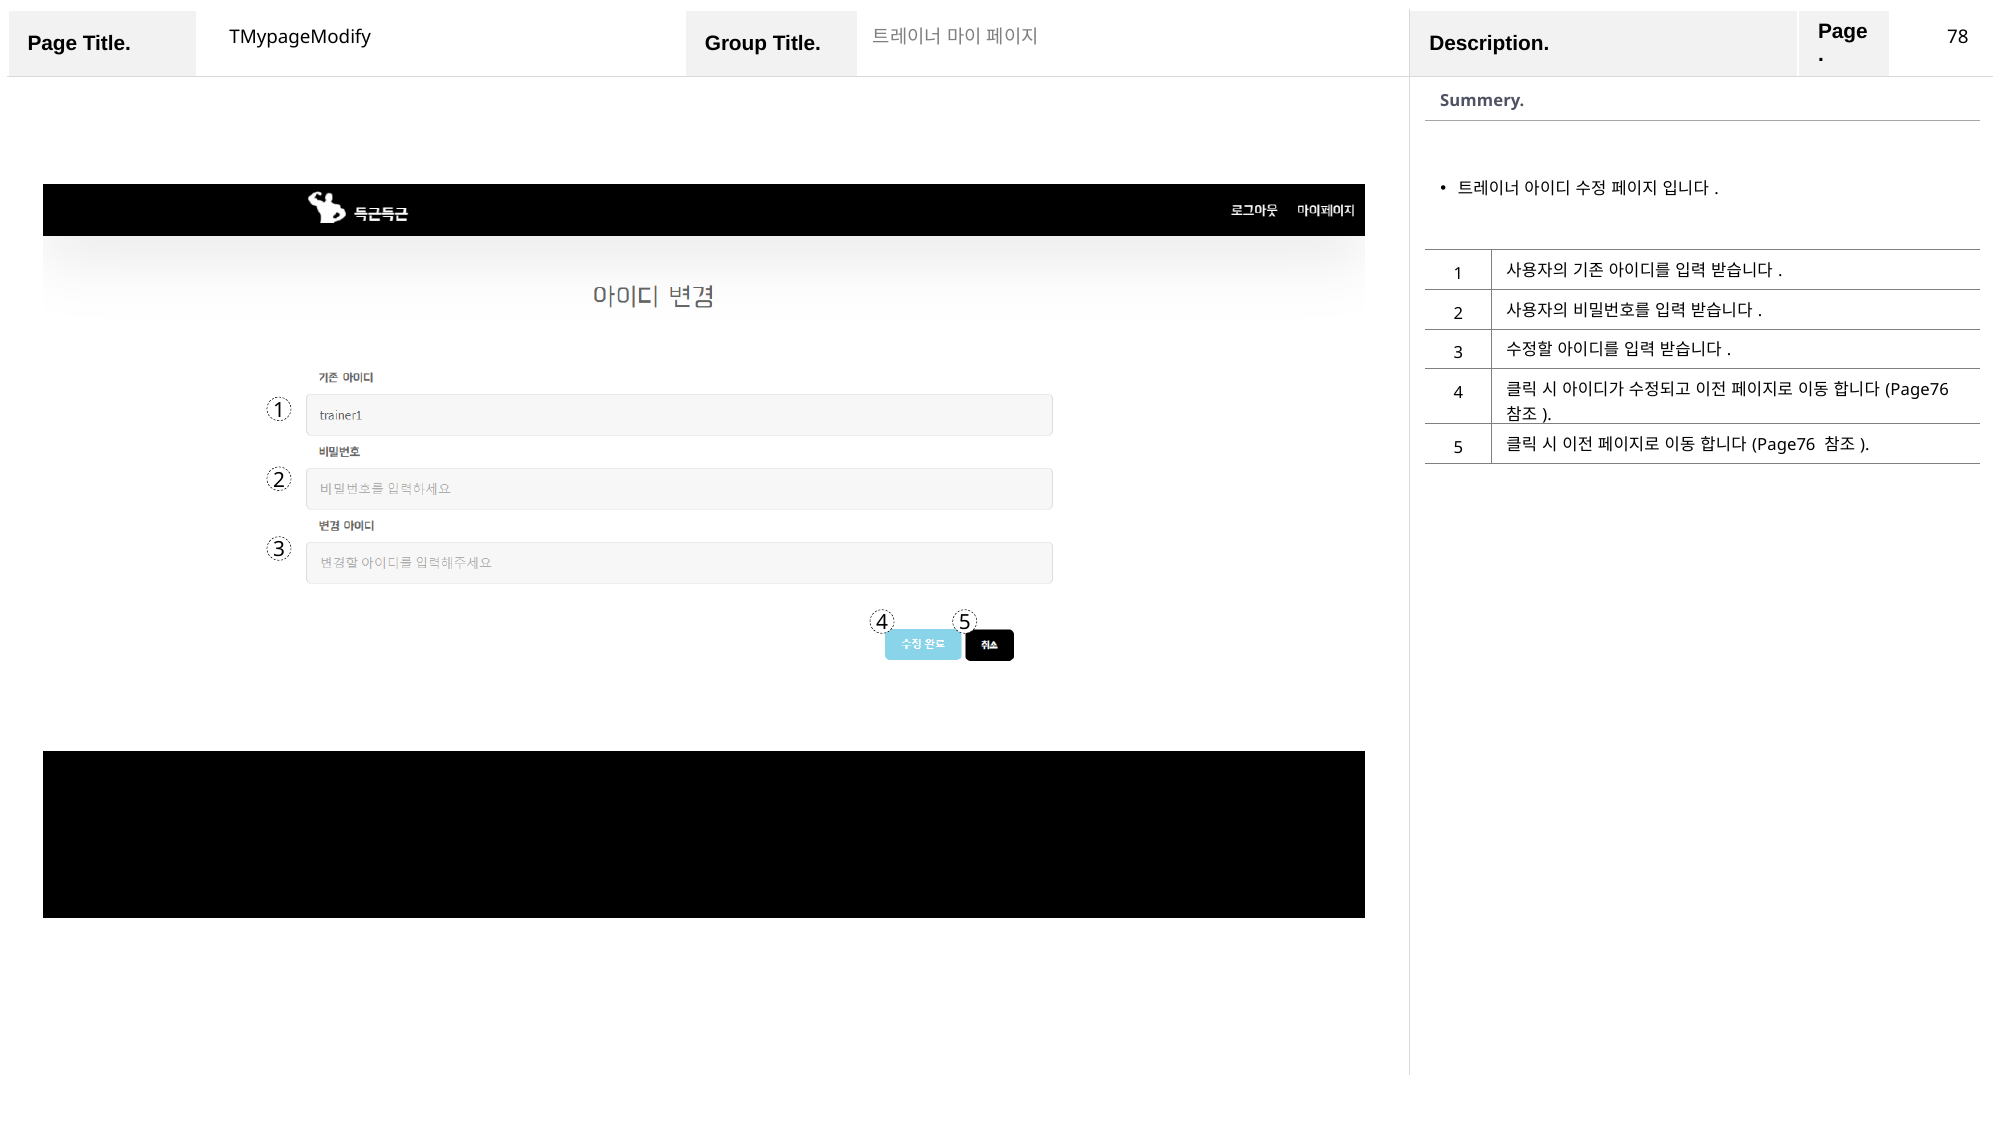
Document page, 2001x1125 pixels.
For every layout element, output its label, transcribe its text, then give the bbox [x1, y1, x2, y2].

list TMypageModify [196, 18, 684, 55]
table_cell 클릭 시 이전 페이지로 이동 합니다(Page76 참조). [1492, 424, 1980, 463]
table_cell 사용자의 기존 아이디를 입력 받습니다. [1492, 250, 1980, 289]
table_cell 5 [1425, 424, 1491, 463]
list 트레이너 마이 페이지 [858, 18, 1405, 55]
table_cell 3 [1425, 330, 1491, 368]
table_cell 4 [1425, 369, 1491, 423]
table_cell 사용자의 비밀번호를 입력 받습니다. [1492, 290, 1980, 329]
table_header Summery. [1425, 78, 1980, 120]
table_cell 트레이너 아이디 수정 페이지 입니다. [1425, 121, 1980, 249]
table_cell 1 [1425, 250, 1491, 289]
table_cell 클릭 시 아이디가 수정되고 이전 페이지로 이동 합니다(Page76 참조). [1492, 369, 1980, 423]
table_cell 수정할 아이디를 입력 받습니다. [1492, 330, 1980, 368]
table_cell 2 [1425, 290, 1491, 329]
picture [42, 184, 1365, 918]
text_box 78 [1932, 17, 1984, 55]
